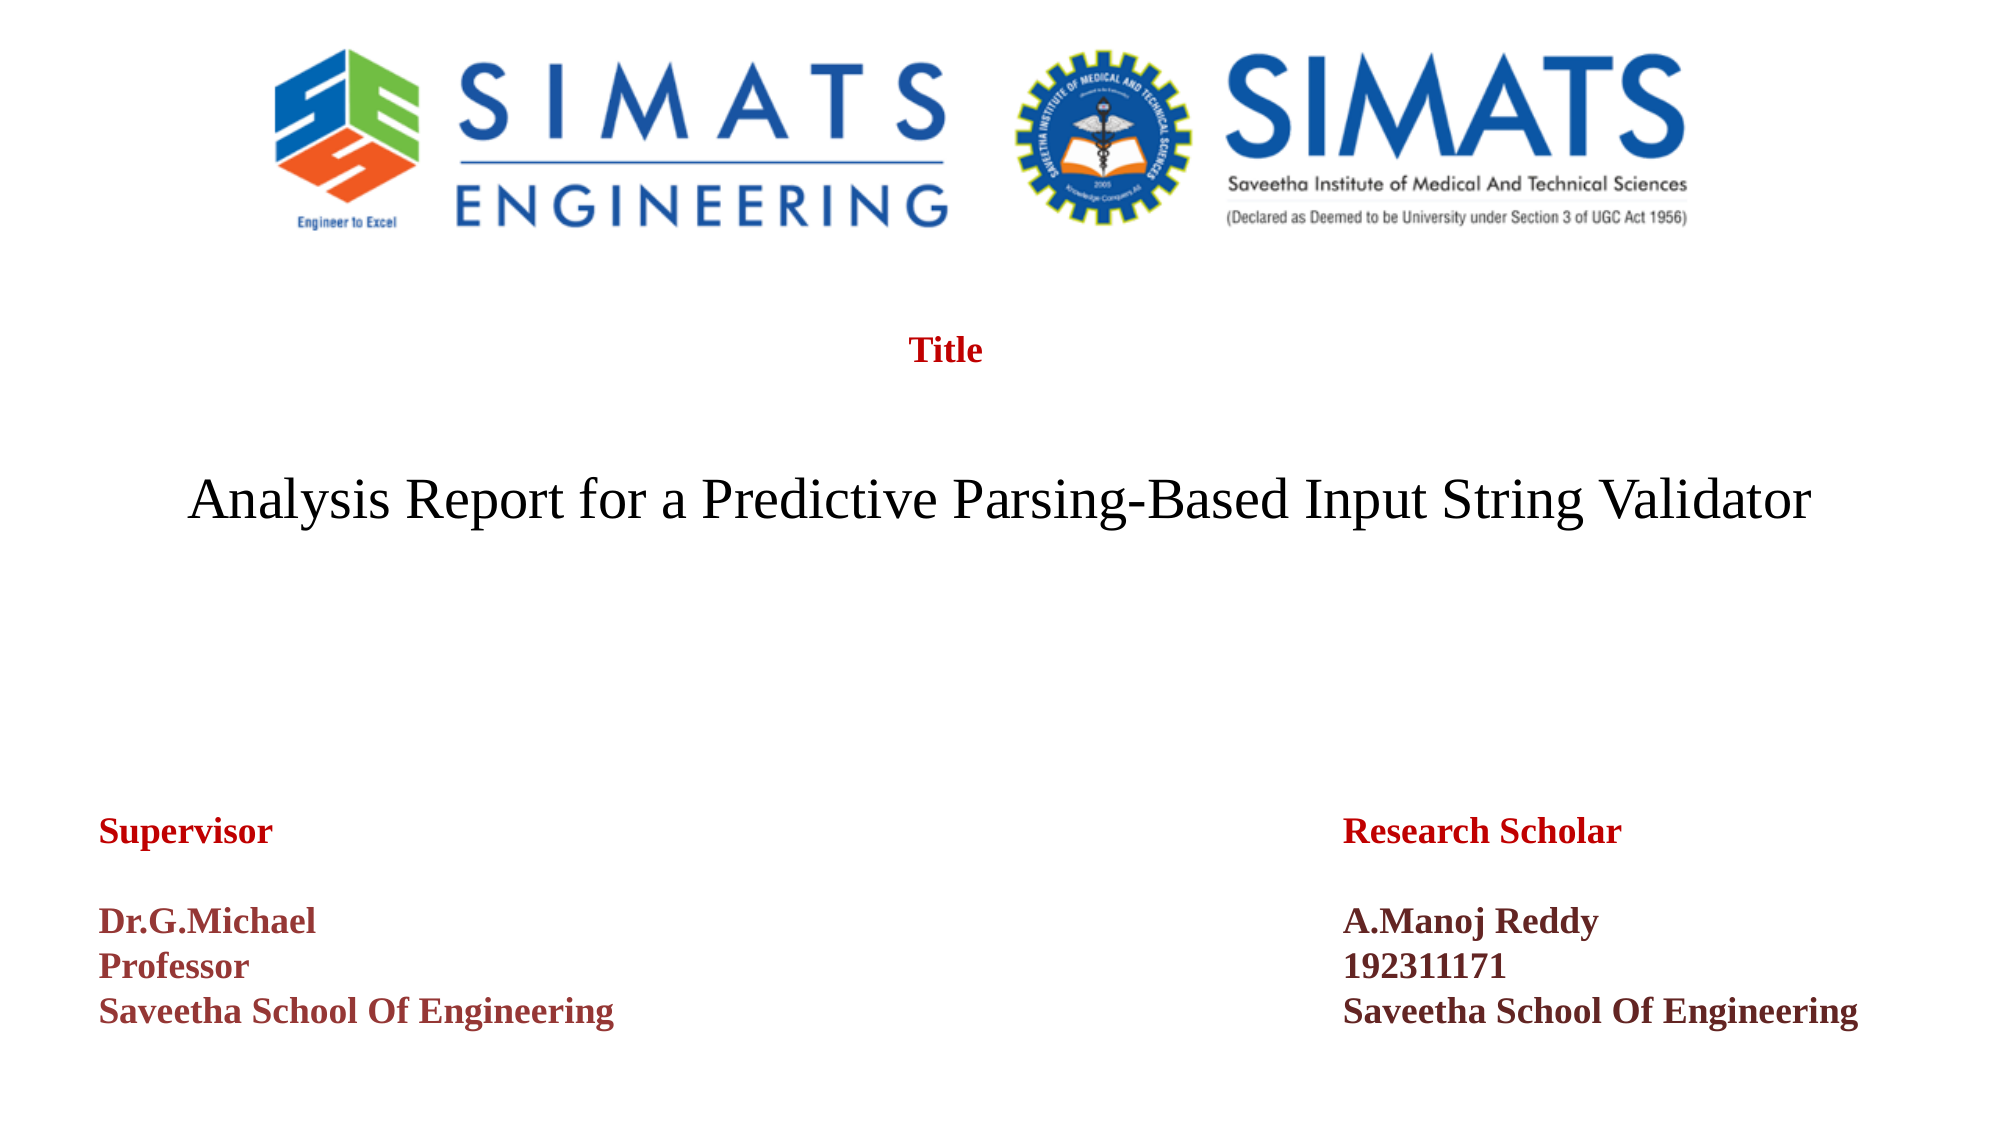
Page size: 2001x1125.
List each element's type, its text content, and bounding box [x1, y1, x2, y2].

text_box Analysis Report for a Predictive Parsing-Based Input String Validator [132, 409, 1868, 538]
text_box Title [893, 317, 1561, 378]
picture [255, 40, 1706, 248]
text_box Supervisor Dr.G.Michael Professor Saveetha School Of Engineering [83, 798, 729, 1064]
text_box Research Scholar A.Manoj Reddy 192311171 Saveetha School Of Engineering [1328, 798, 1951, 1084]
